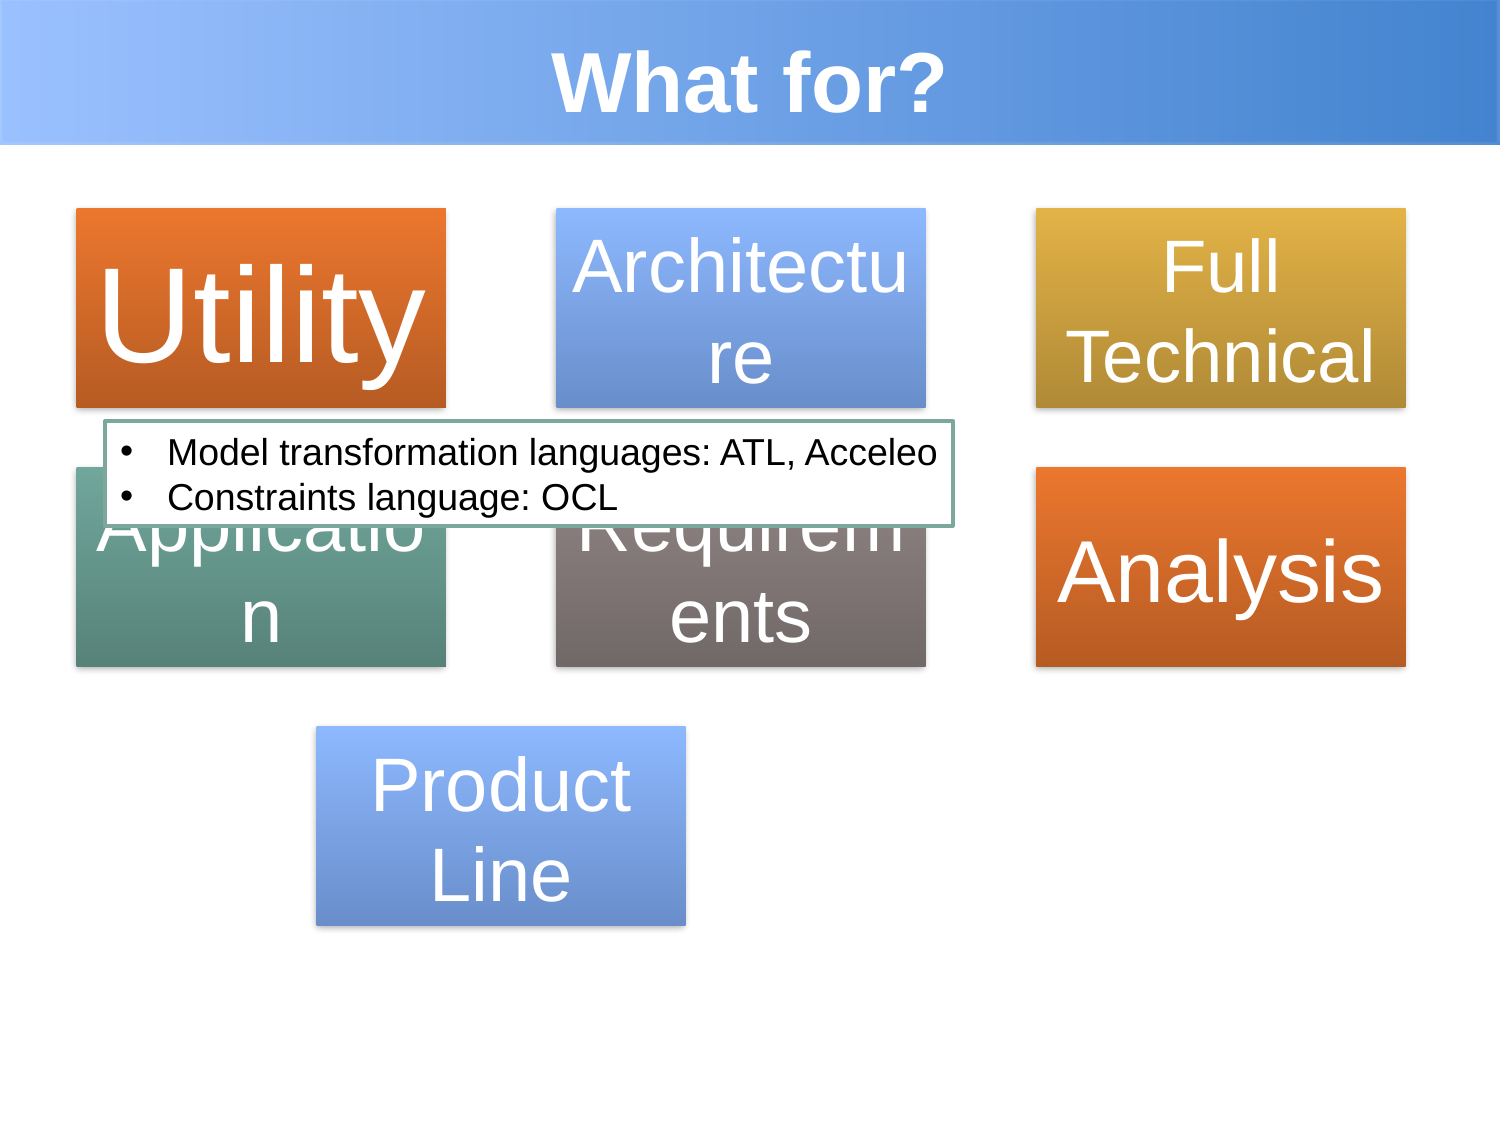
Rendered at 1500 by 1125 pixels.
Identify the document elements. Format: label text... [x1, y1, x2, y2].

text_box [76, 207, 1406, 1047]
title What for? [17, 19, 1483, 138]
text_box [0, 0, 1500, 146]
